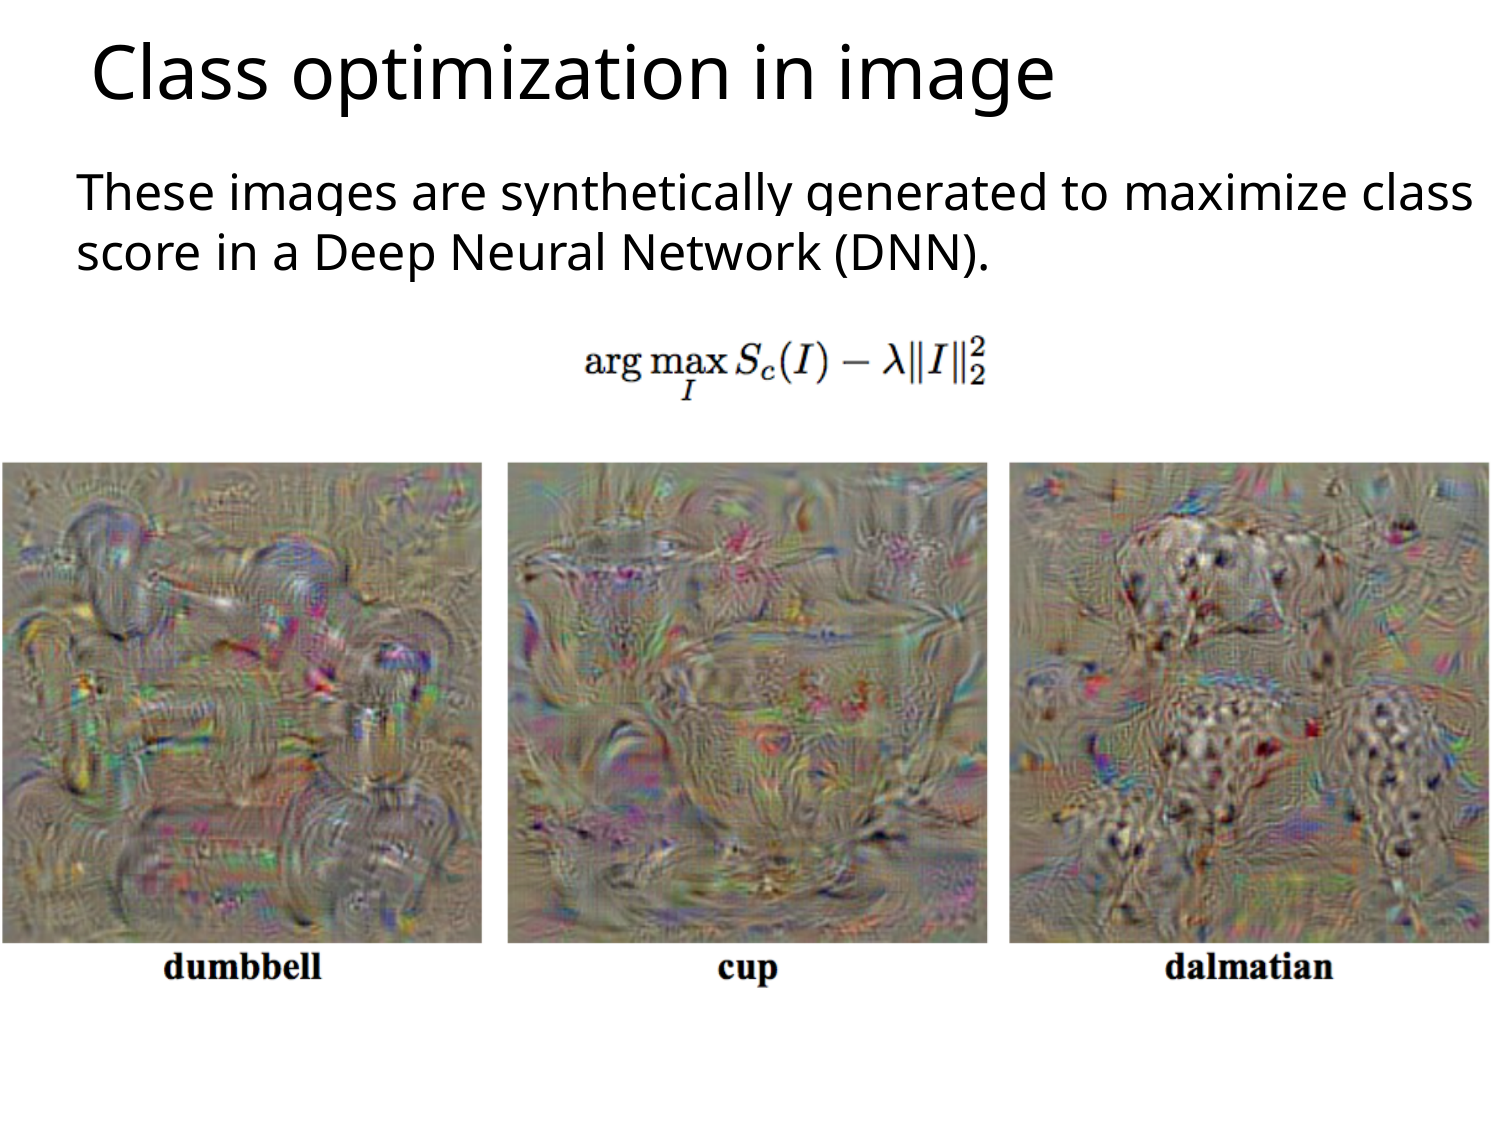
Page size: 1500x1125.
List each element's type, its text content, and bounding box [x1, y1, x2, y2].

title Class optimization in image [75, 21, 1425, 131]
picture [560, 309, 990, 410]
picture [0, 459, 1500, 999]
text_box These images are synthetically generated to maximize class score in a Deep Neural Network (DNN). [61, 141, 1500, 299]
